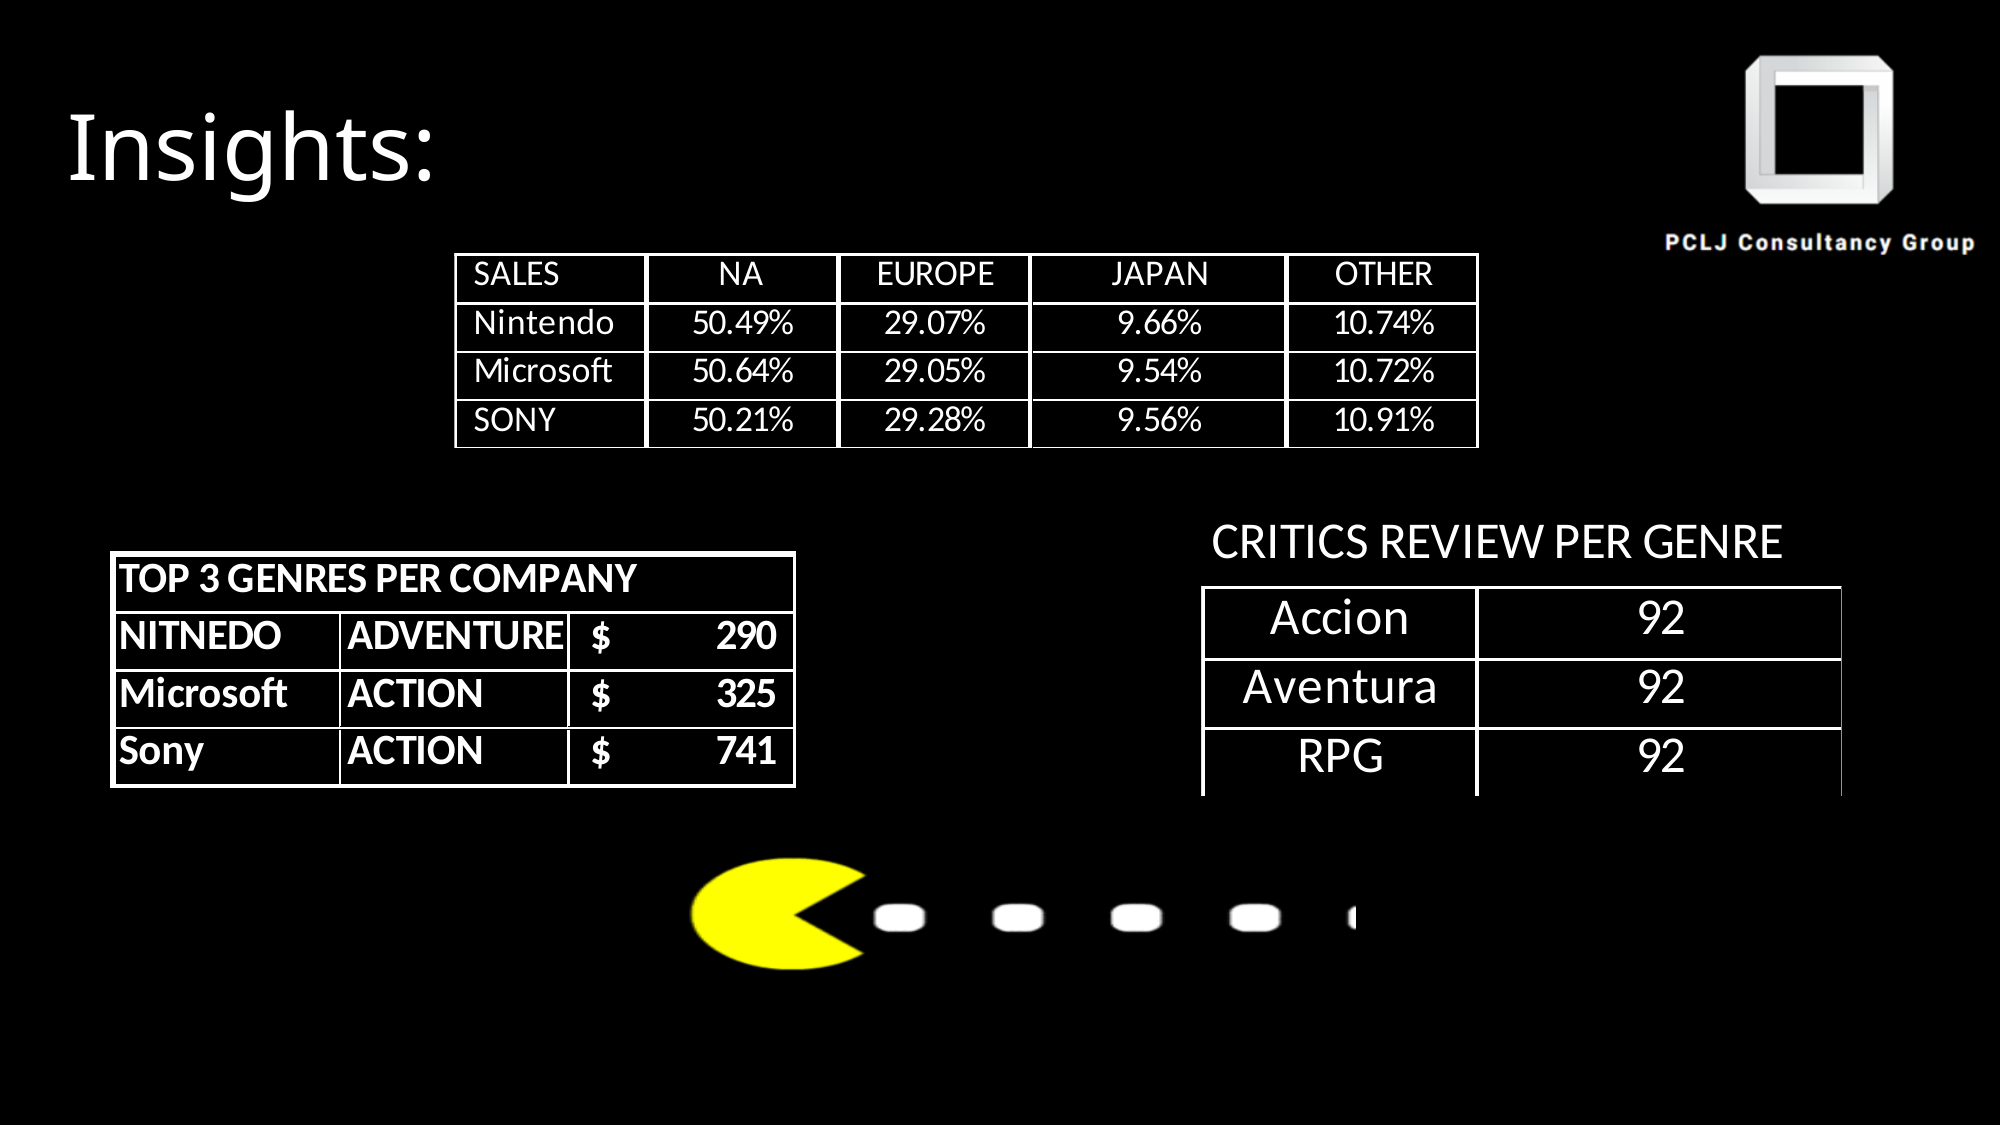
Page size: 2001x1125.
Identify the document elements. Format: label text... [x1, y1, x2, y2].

picture [454, 253, 1482, 451]
title Insights: [52, 52, 1431, 250]
picture [110, 513, 1845, 1107]
picture [1651, 2, 2000, 314]
